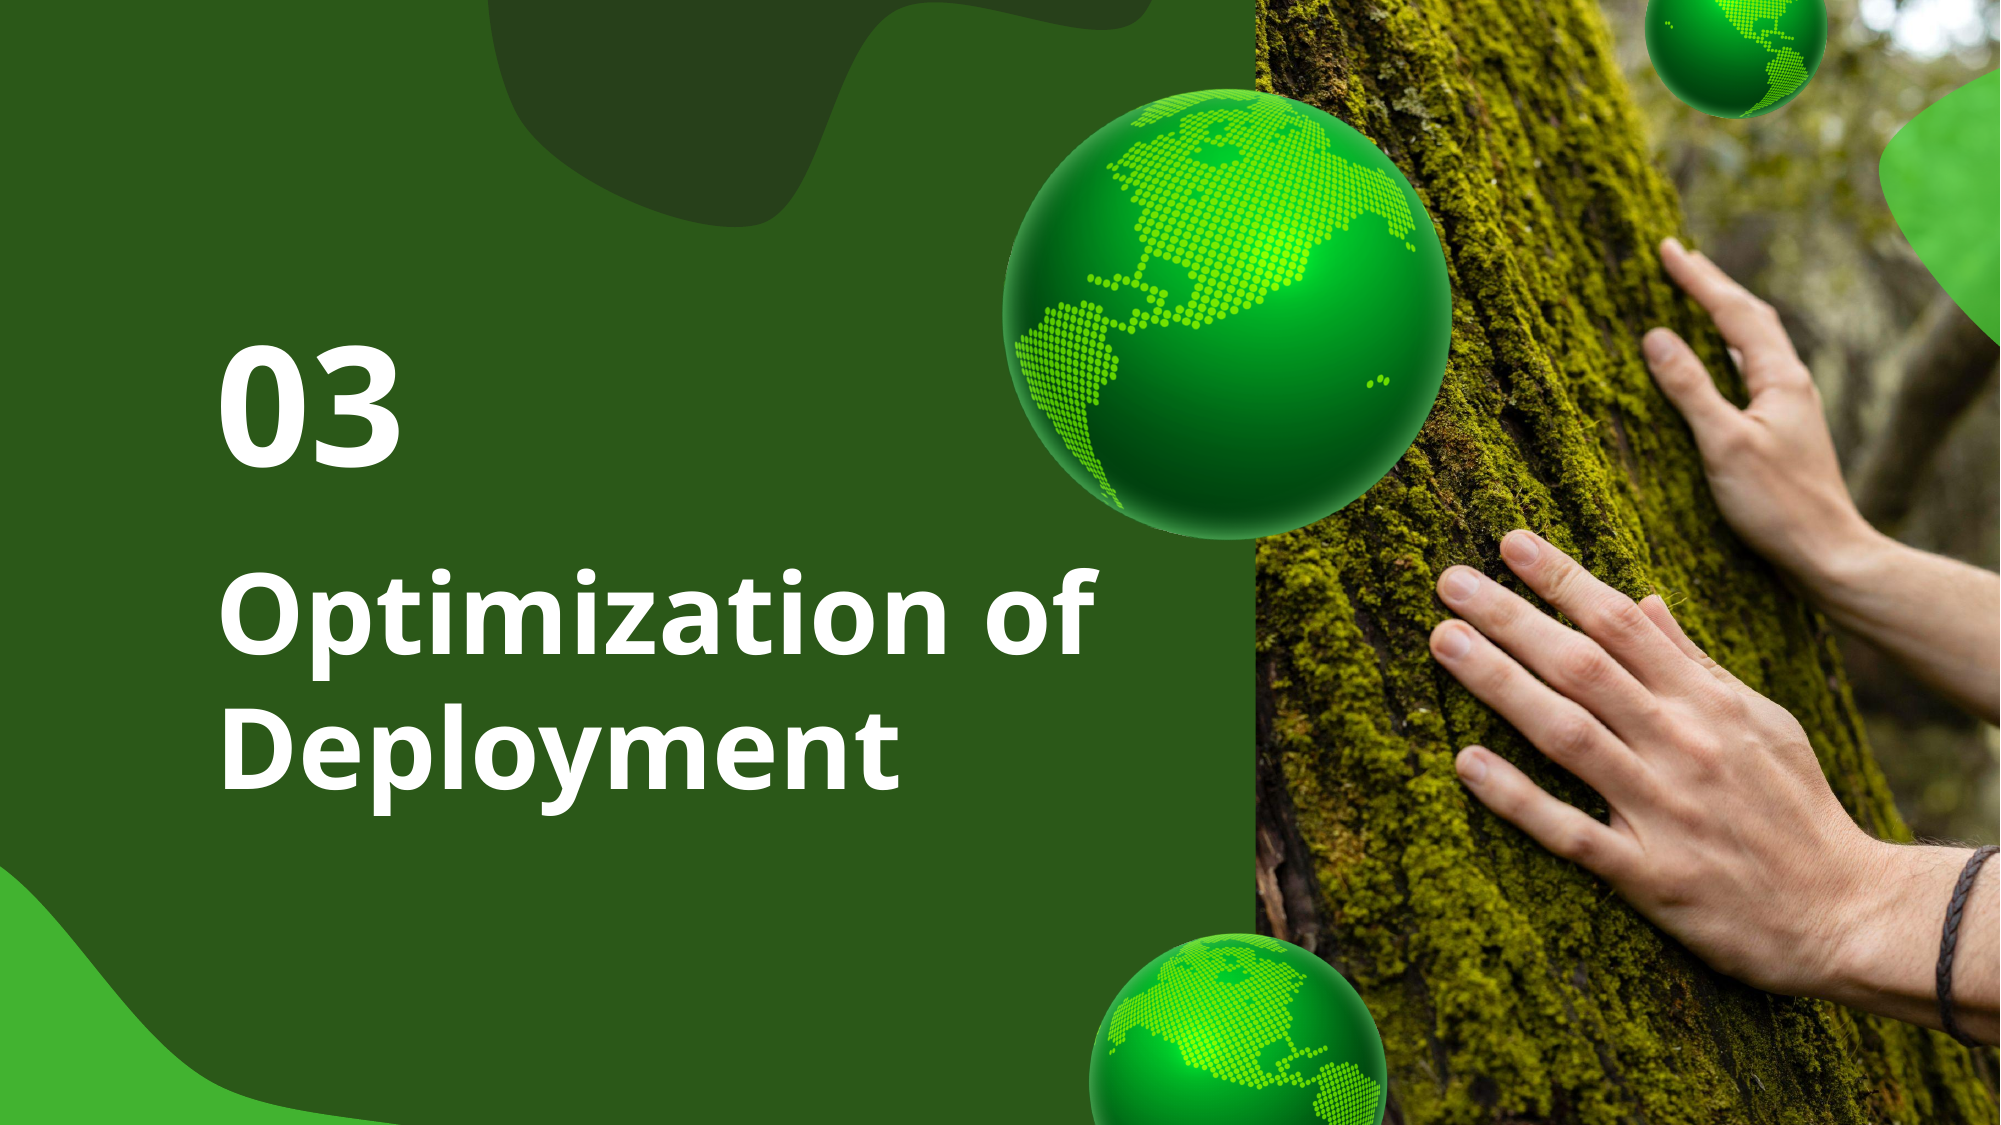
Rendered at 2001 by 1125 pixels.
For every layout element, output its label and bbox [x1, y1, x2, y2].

text_box [0, 0, 1280, 1125]
picture [1280, 0, 2000, 1125]
